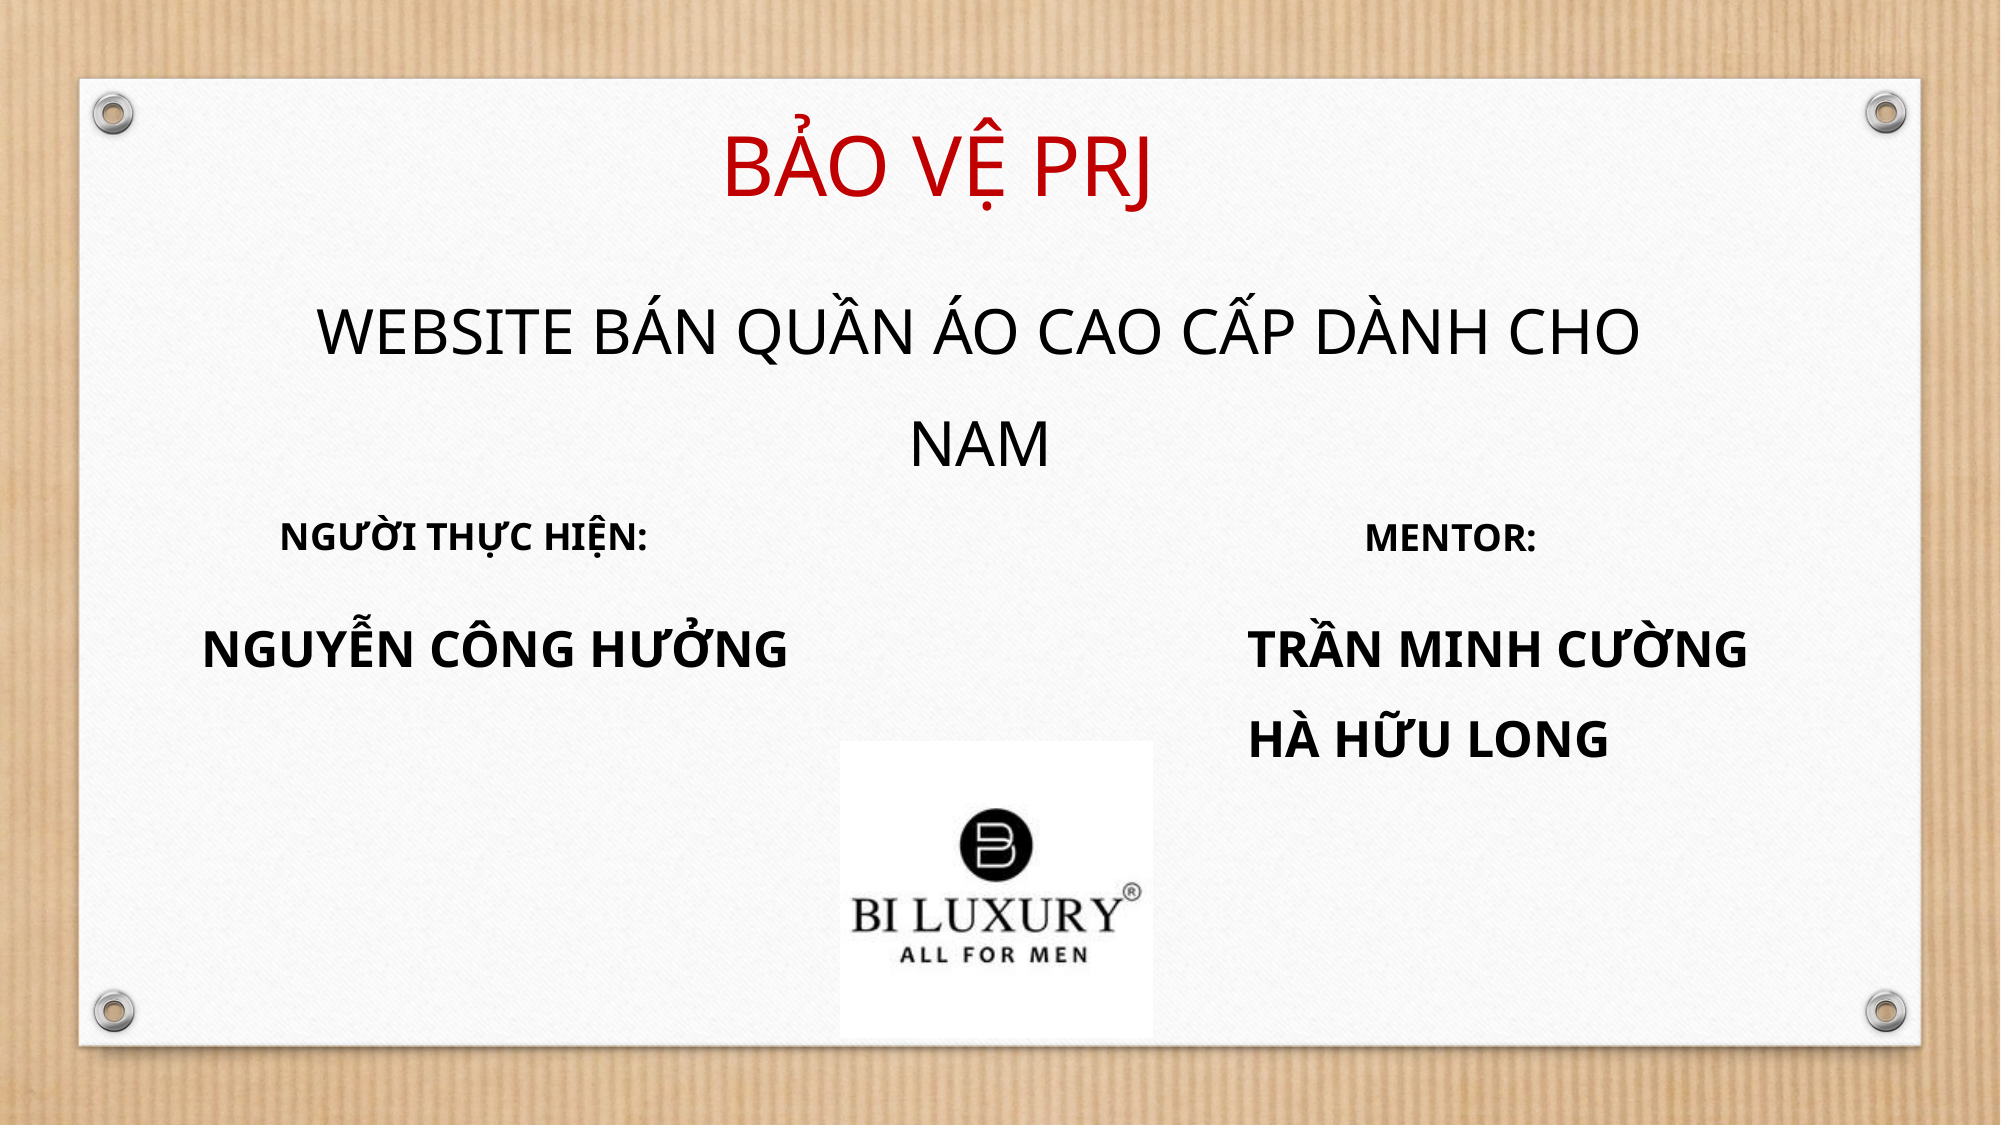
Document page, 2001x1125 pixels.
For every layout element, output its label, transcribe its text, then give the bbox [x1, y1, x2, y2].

text_box TRẦN MINH CƯỜNG HÀ HỮU LONG [1232, 572, 1932, 871]
subtitle NGƯỜI THỰC HIỆN: [279, 518, 1107, 599]
title WEBSITE BÁN QUẦN ÁO CAO CẤP DÀNH CHO NAM [279, 254, 1681, 474]
picture [0, 0, 2001, 1125]
subtitle MENTOR: [1364, 519, 1871, 572]
list BẢO VỆ PRJ [279, 117, 1618, 209]
text_box NGUYỄN CÔNG HƯỞNG [186, 572, 887, 977]
